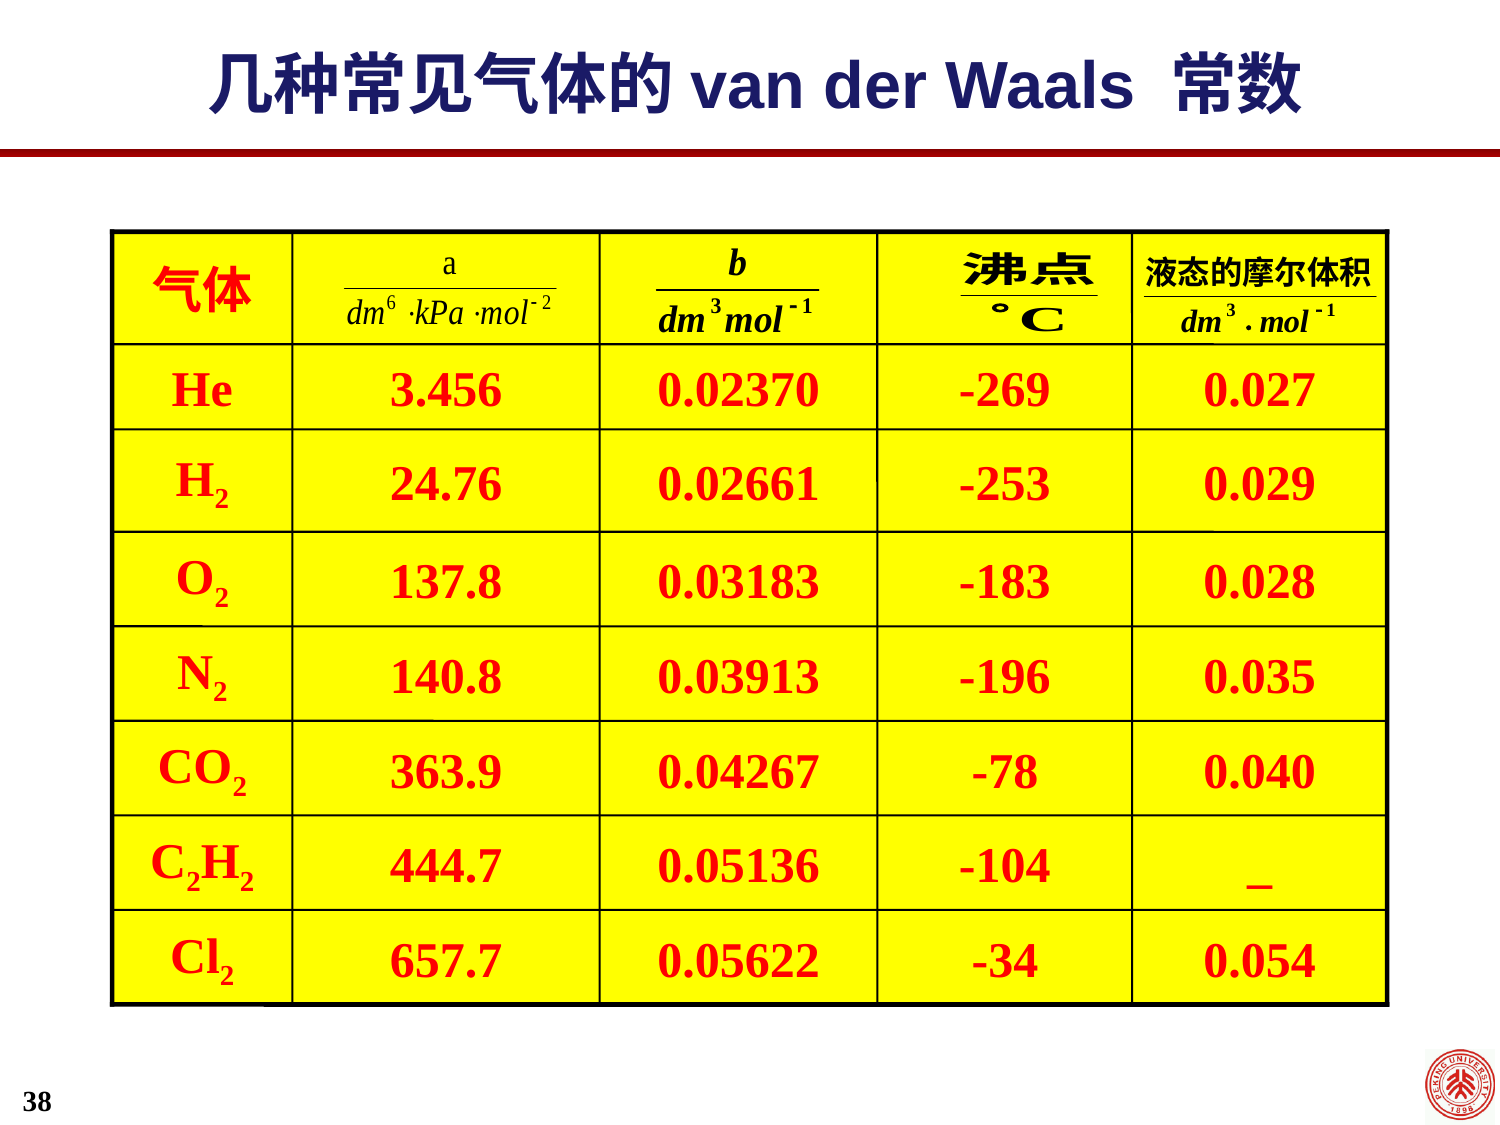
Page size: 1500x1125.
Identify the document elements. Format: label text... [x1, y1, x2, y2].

picture [1425, 1049, 1495, 1125]
text_box 几种常见气体的van der Waals 常数 [159, 19, 1352, 145]
footer 38 [0, 1074, 76, 1113]
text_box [111, 231, 1388, 1005]
text_box [0, 149, 1500, 157]
